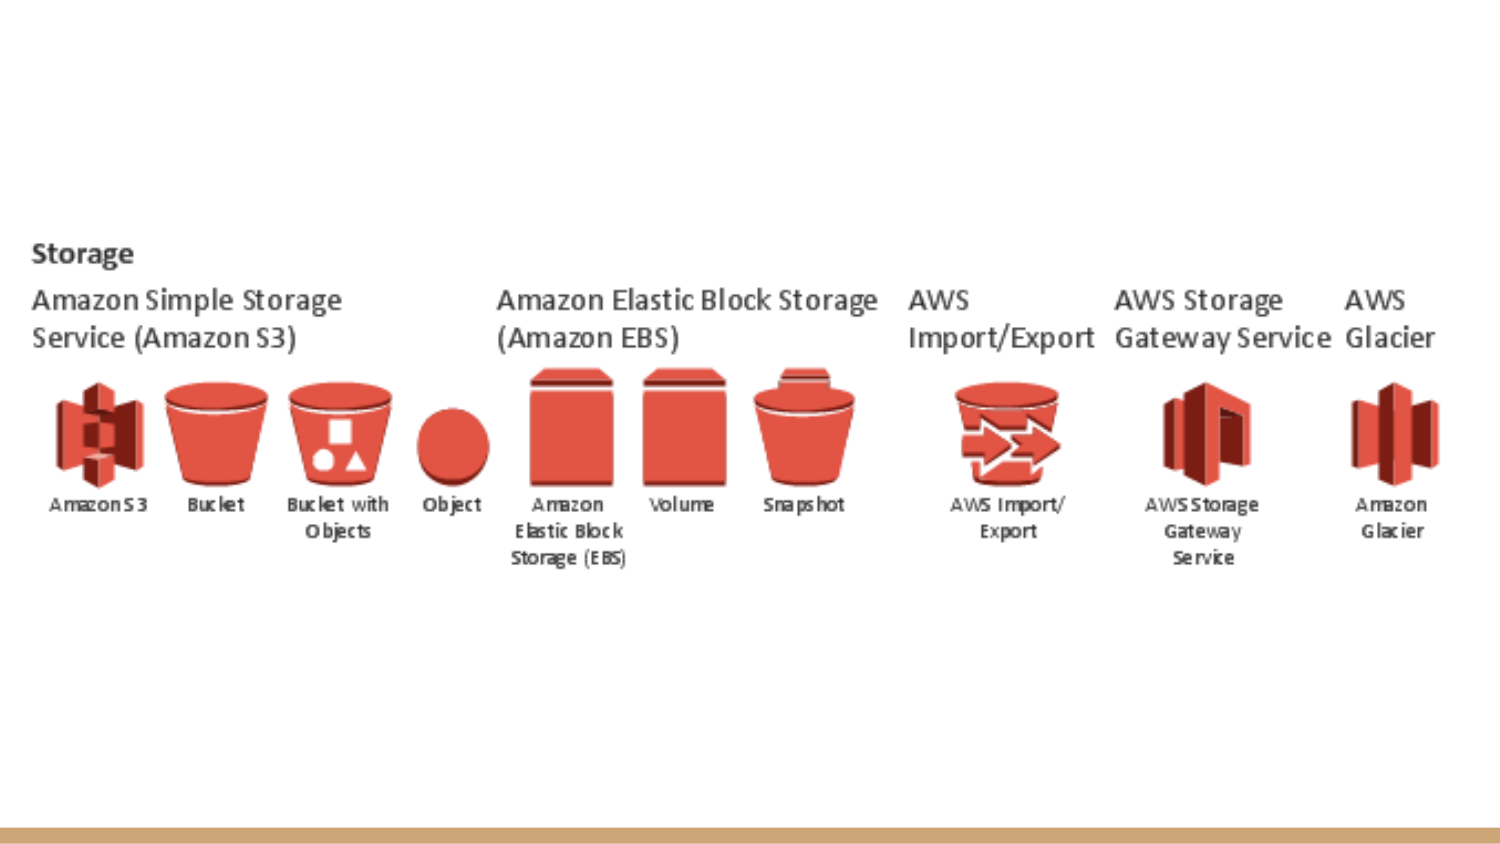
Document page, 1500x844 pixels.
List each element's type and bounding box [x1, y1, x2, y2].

picture [0, 202, 1500, 595]
